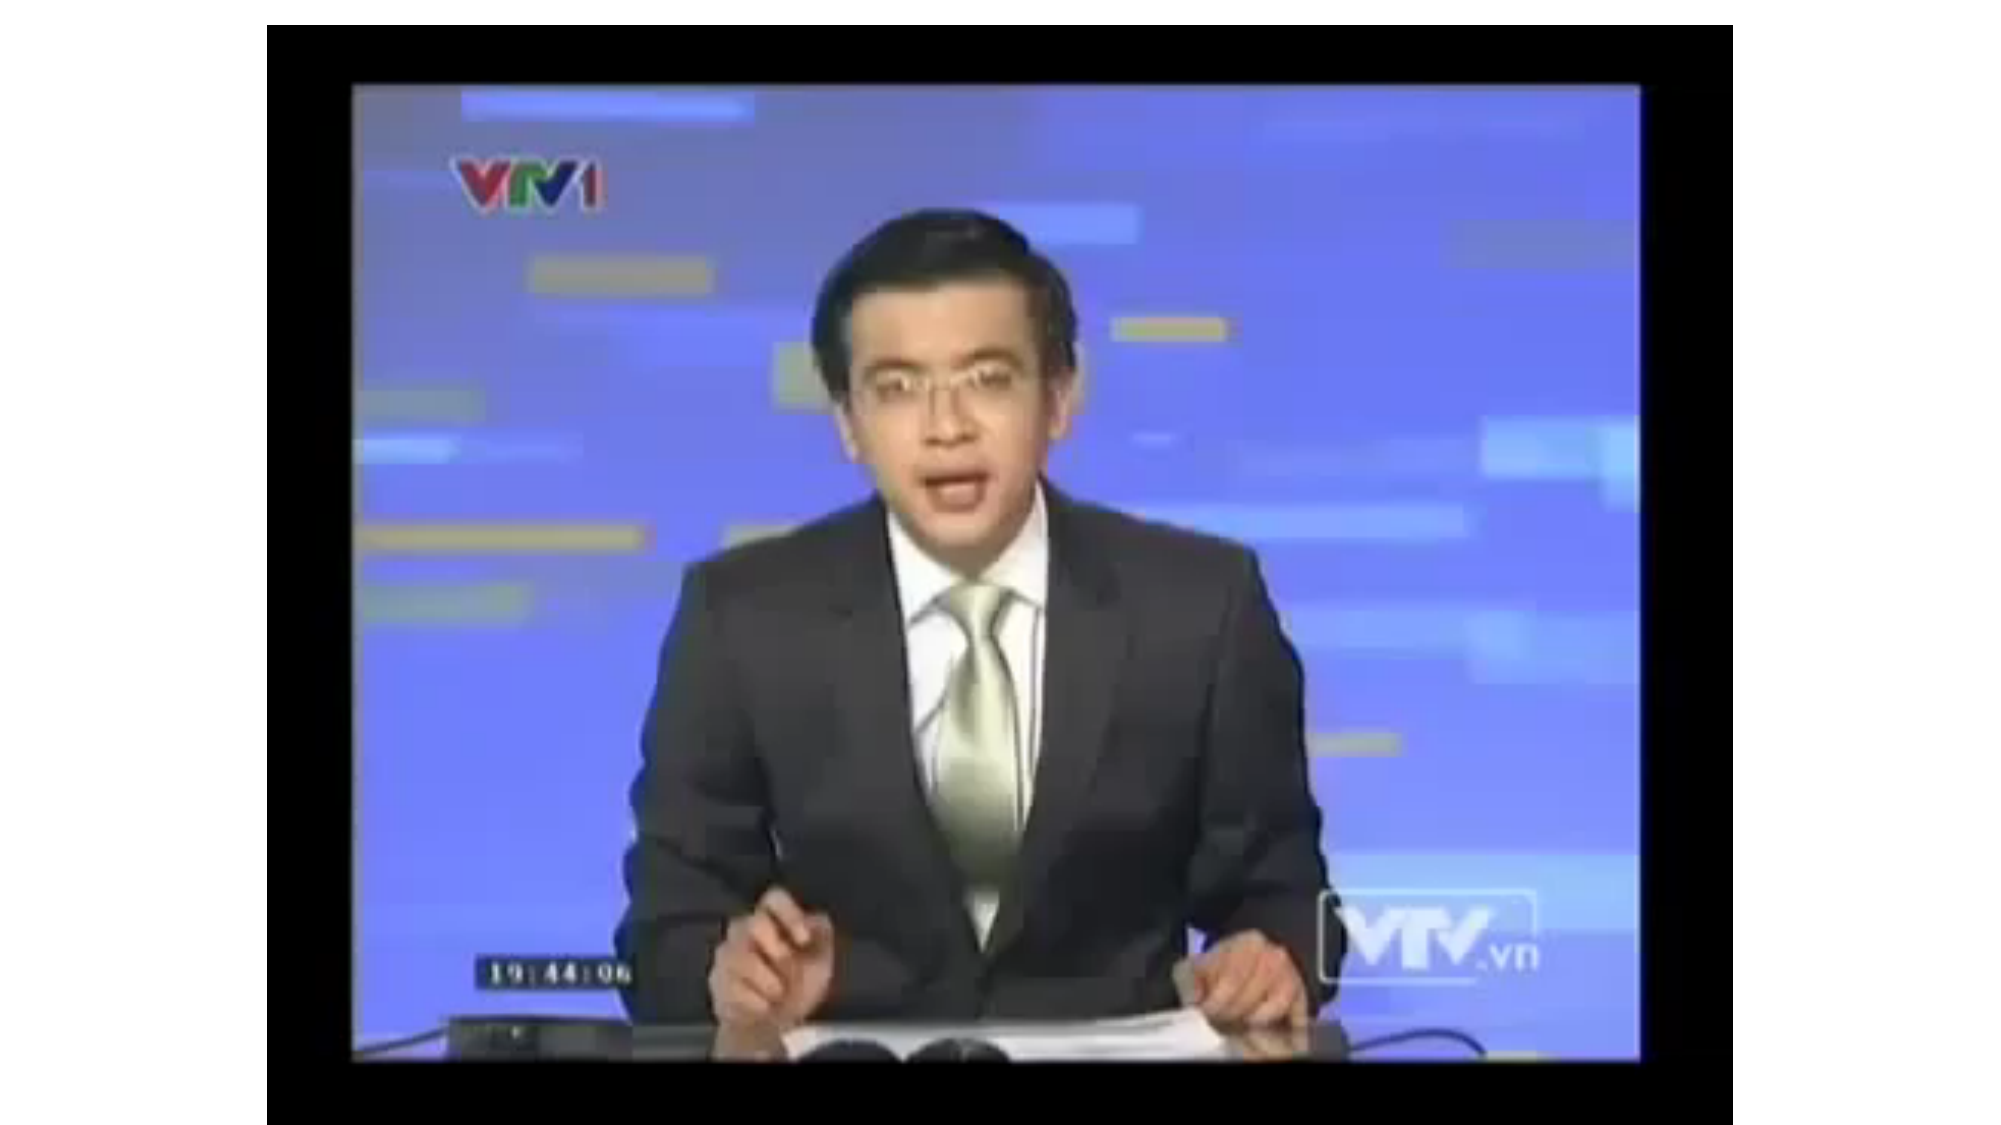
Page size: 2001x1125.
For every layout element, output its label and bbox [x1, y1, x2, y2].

text_box [266, 24, 1734, 1125]
